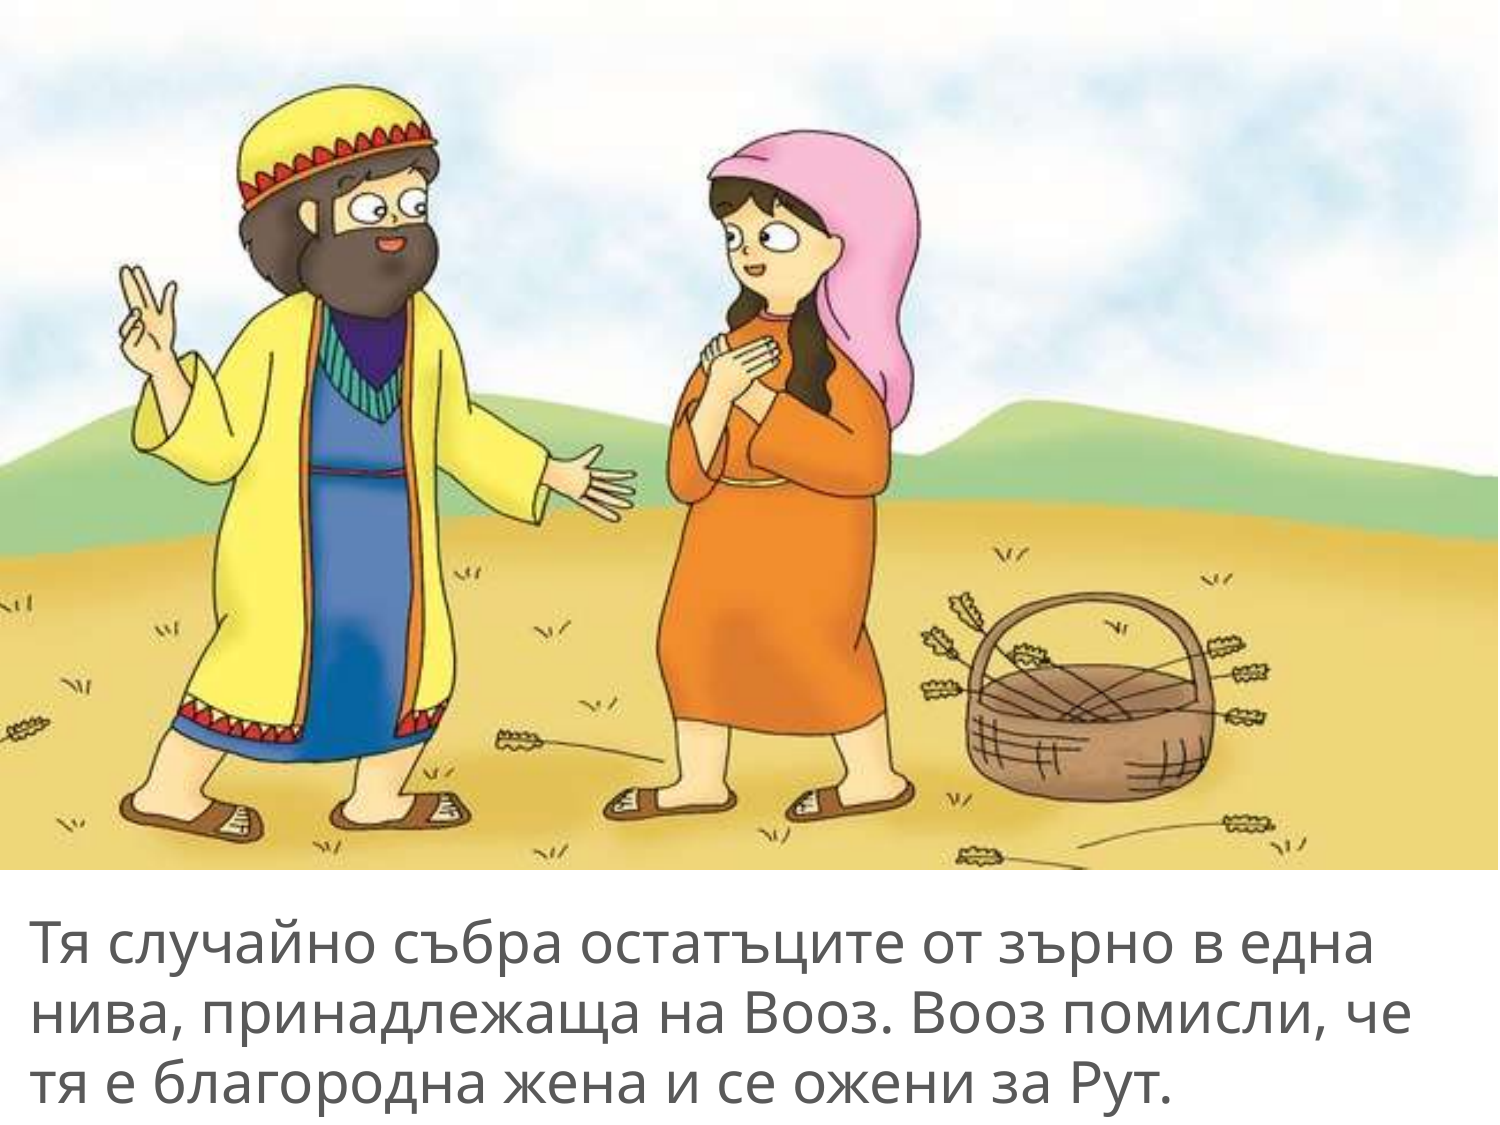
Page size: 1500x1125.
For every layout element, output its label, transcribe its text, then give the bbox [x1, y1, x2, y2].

picture [0, 0, 1498, 870]
text_box Тя случайно събра остатъците от зърно в една нива, принадлежаща на Вооз. Вооз помисли, че тя е благородна жена и се ожени за Рут. [14, 897, 1500, 1123]
